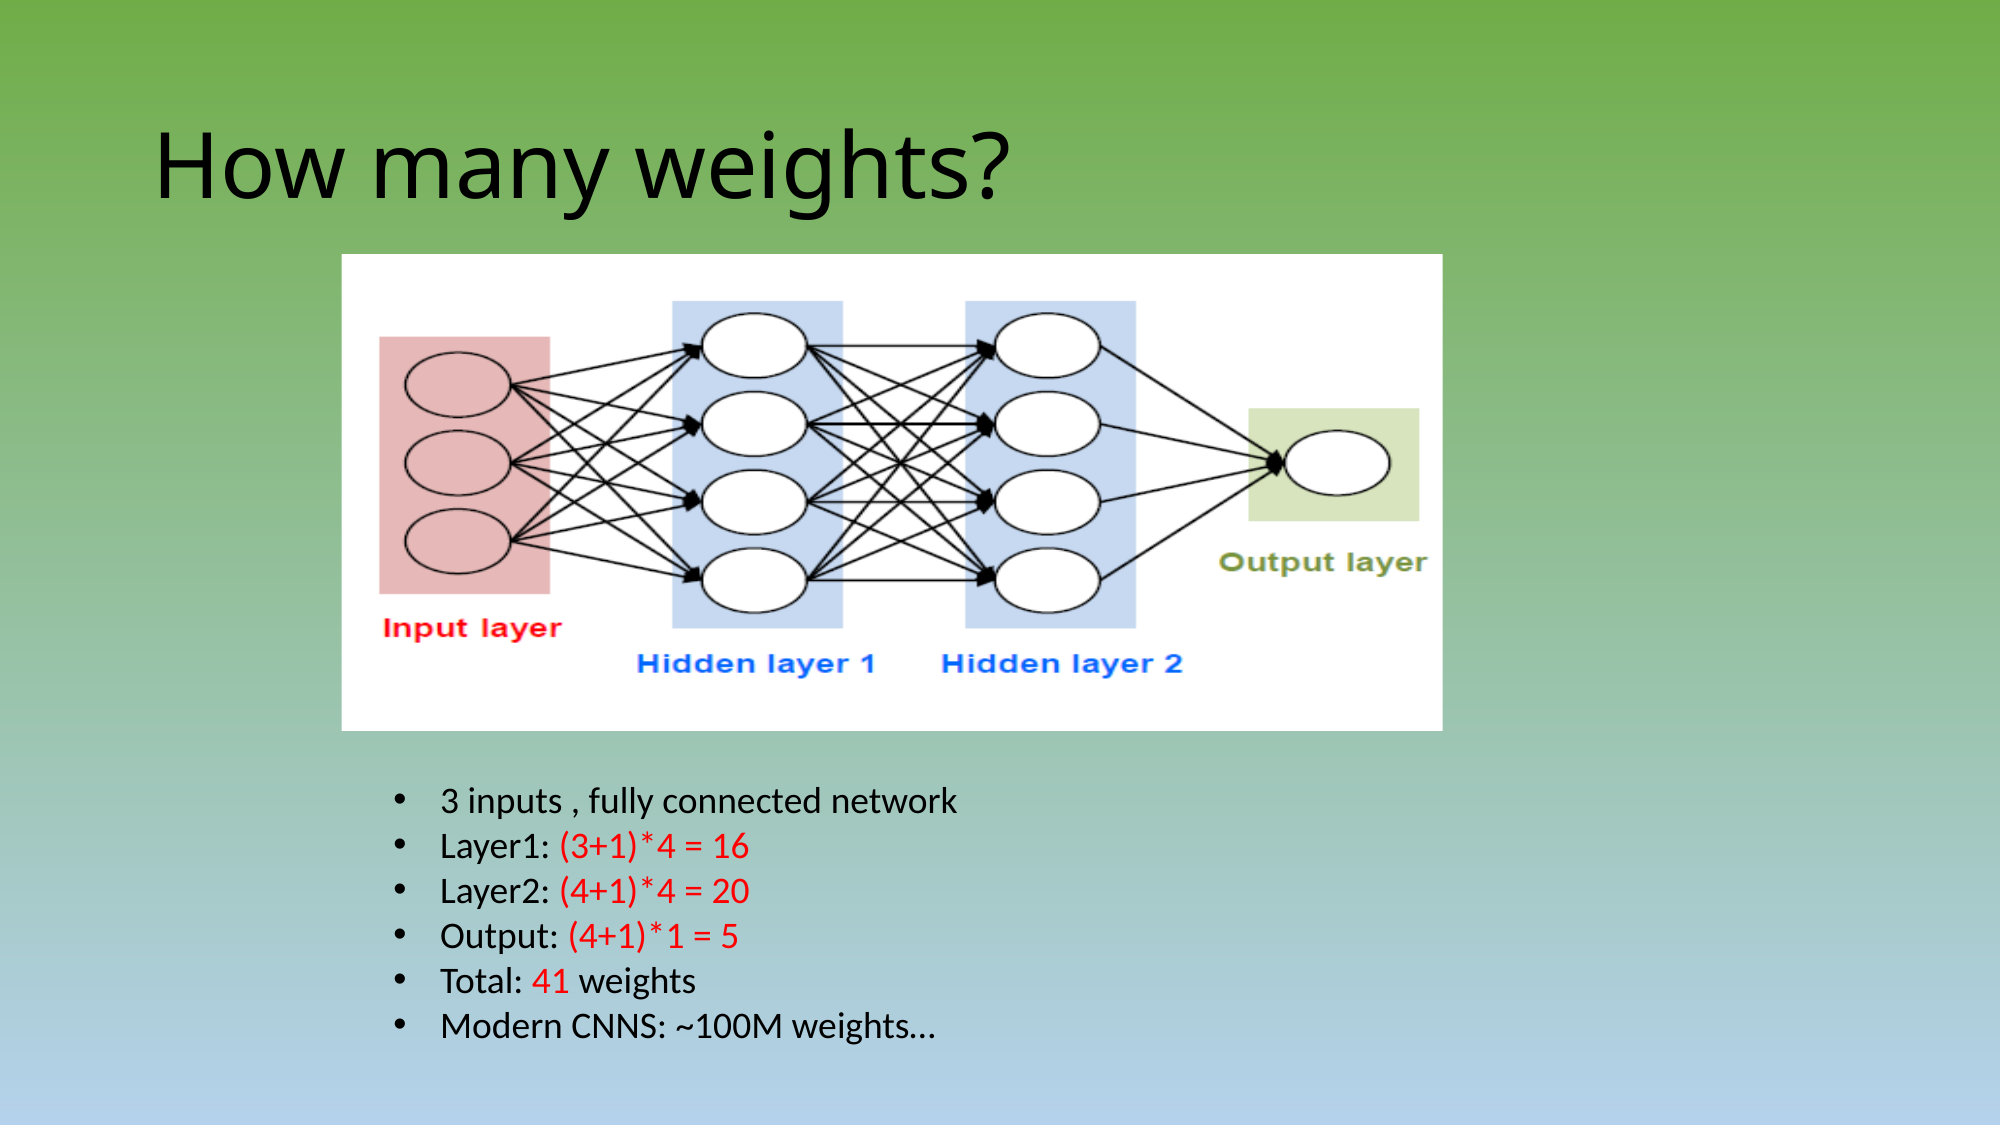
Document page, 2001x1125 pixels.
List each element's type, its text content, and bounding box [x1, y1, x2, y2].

title How many weights? [137, 59, 1863, 278]
text_box 3 inputs , fully connected network Layer1: (3+1)*4 = 16 Layer2: (4+1)*4 = 20 Output: (4+1)*1 = 5 Total: 41 weights Modern CNNS: ~100M weights… [378, 769, 974, 1054]
picture [341, 254, 1443, 731]
